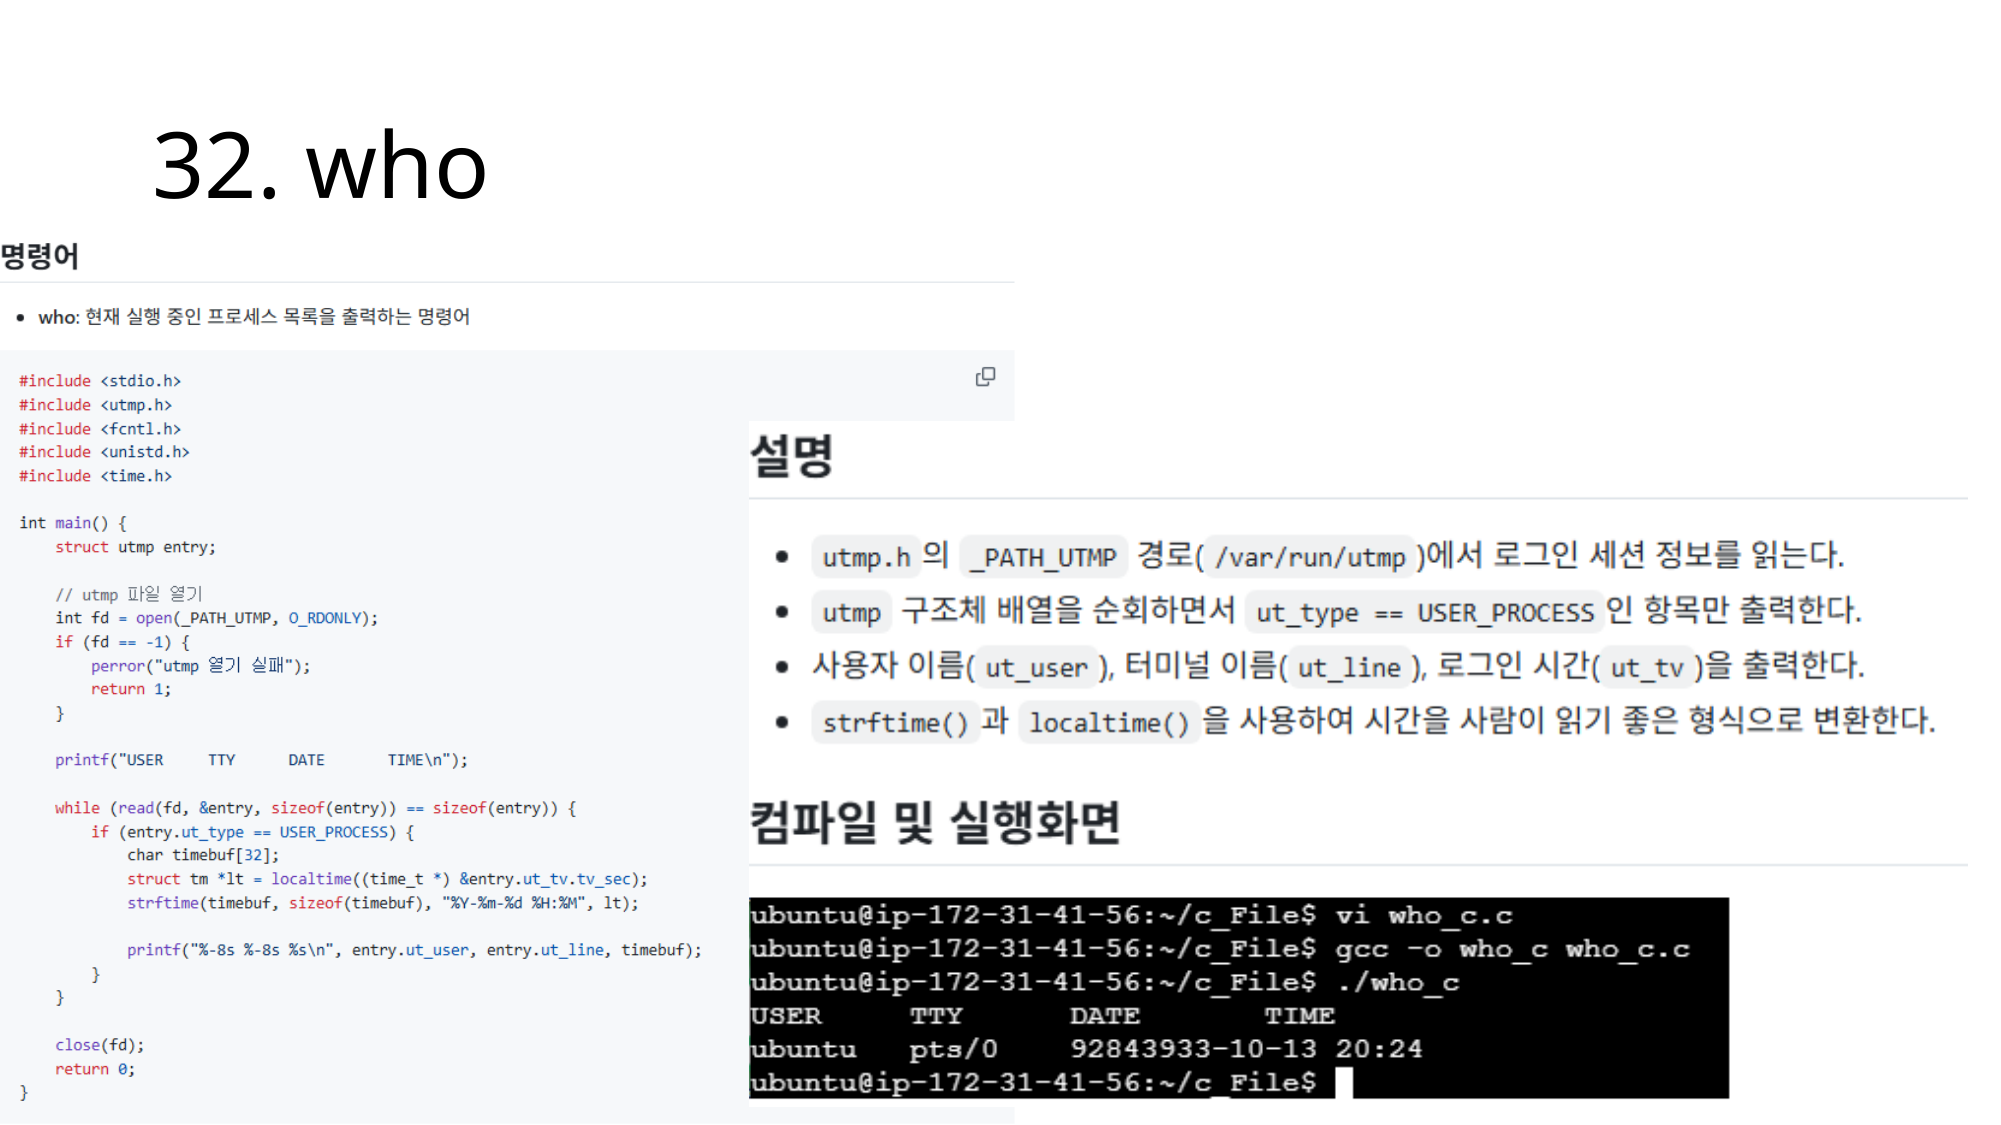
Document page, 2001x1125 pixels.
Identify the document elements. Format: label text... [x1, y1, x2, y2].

title 32. who [137, 59, 1863, 278]
picture [0, 236, 1968, 1125]
